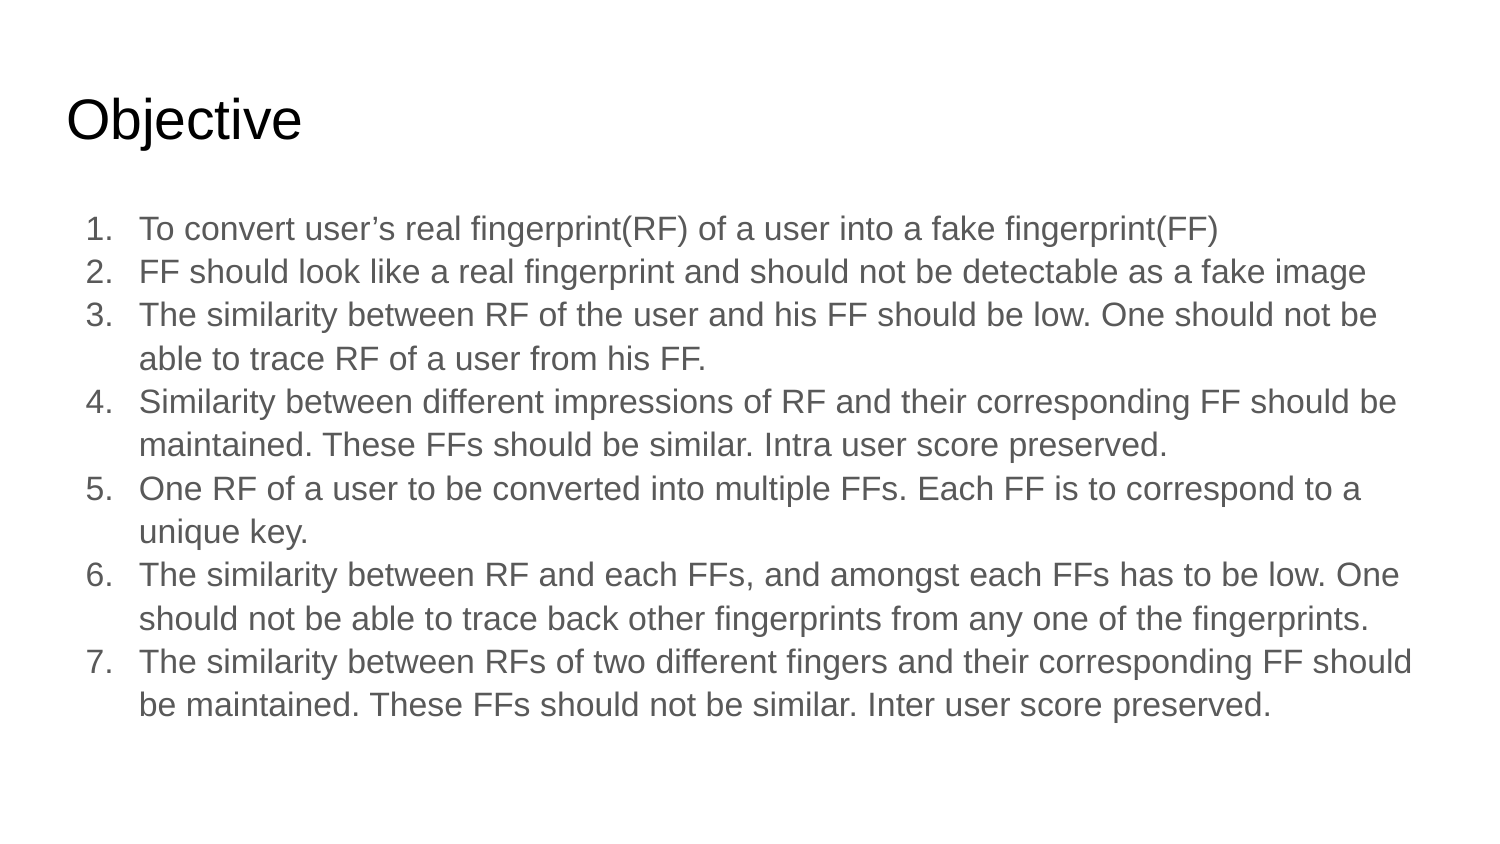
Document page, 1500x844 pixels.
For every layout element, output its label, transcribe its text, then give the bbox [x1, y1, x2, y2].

title Objective [51, 72, 1449, 167]
list To convert user’s real fingerprint(RF) of a user into a fake fingerprint(FF) FF should look like a real fingerprint and should not be detectable as a fake image The similarity between RF of the user and his FF should be low. One should not be able to trace RF of a user from his FF. Similarity between different impressions of RF and their corresponding FF should be maintained. These FFs should be similar. Intra user score preserved. One RF of a user to be converted into multiple FFs. Each FF is to correspond to a unique key. The similarity between RF and each FFs, and amongst each FFs has to be low. One should not be able to trace back other fingerprints from any one of the fingerprints. The similarity between RFs of two different fingers and their corresponding FF should be maintained. These FFs should not be similar. Inter user score preserved. [51, 189, 1449, 750]
